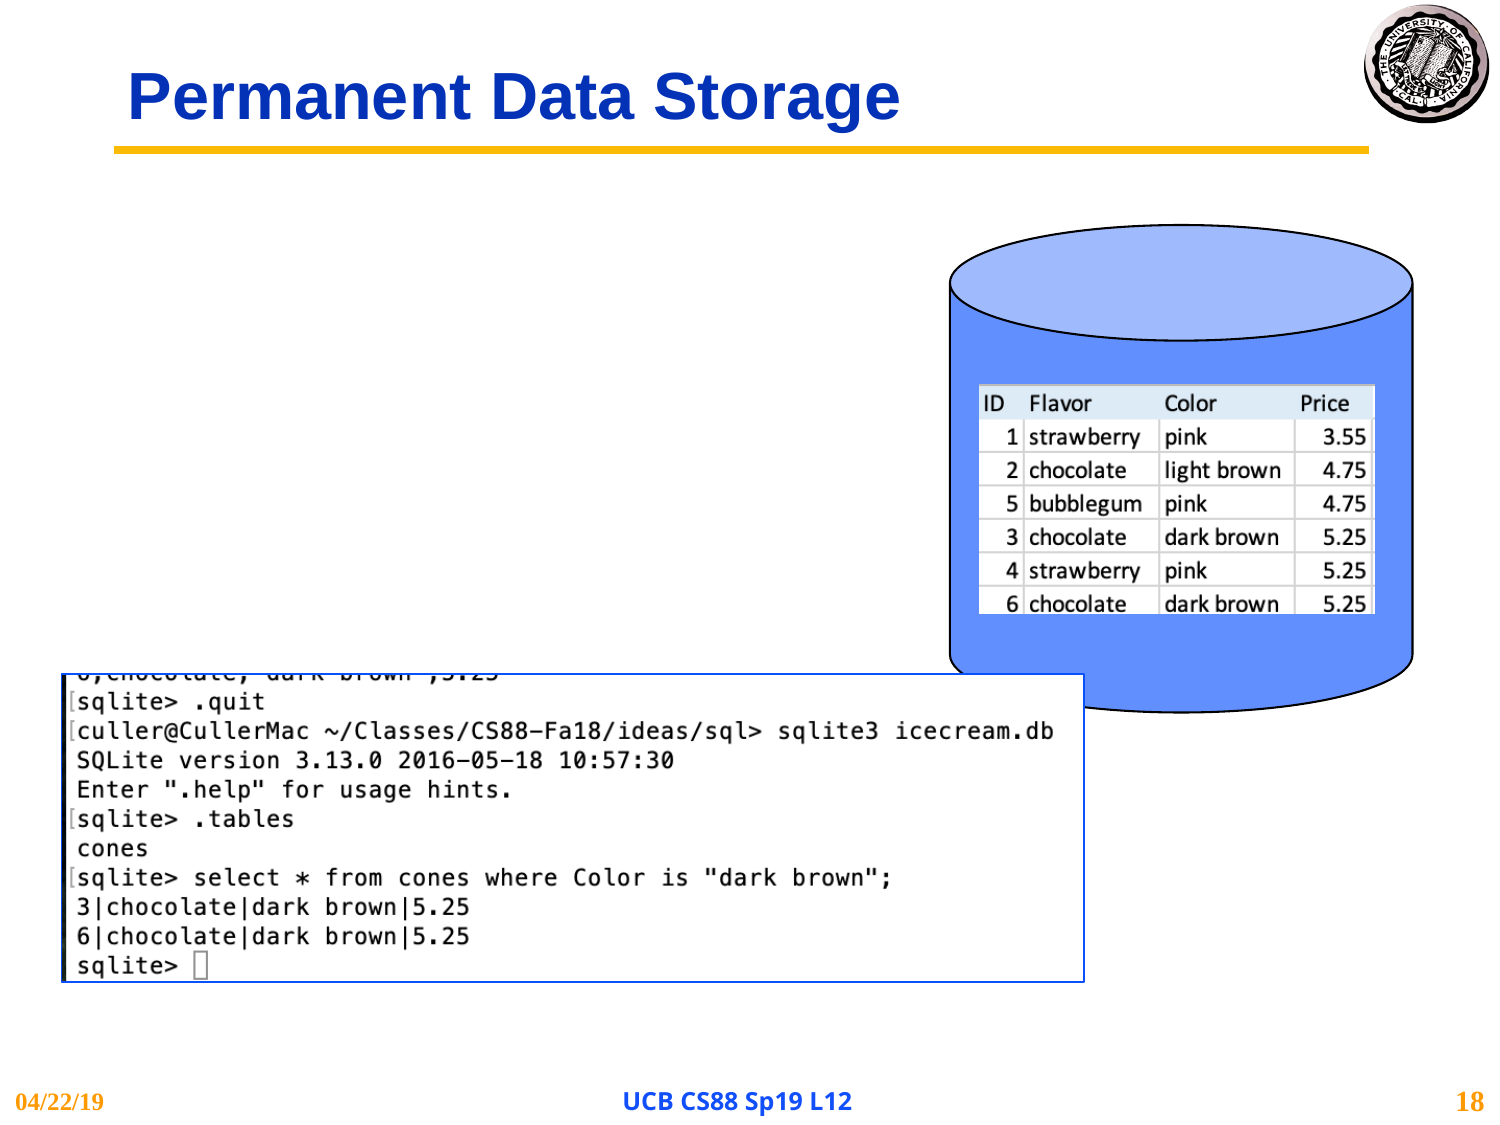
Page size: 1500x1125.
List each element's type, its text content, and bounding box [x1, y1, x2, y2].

picture [62, 674, 1084, 982]
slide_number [0, 1074, 250, 1125]
footer UCB CS88 Sp19 L12 [500, 1074, 975, 1125]
title Permanent Data Storage [112, 37, 1375, 159]
text_box [949, 224, 1413, 713]
picture [1350, 0, 1500, 127]
slide_number 18 [1412, 1074, 1500, 1125]
picture [978, 384, 1376, 615]
